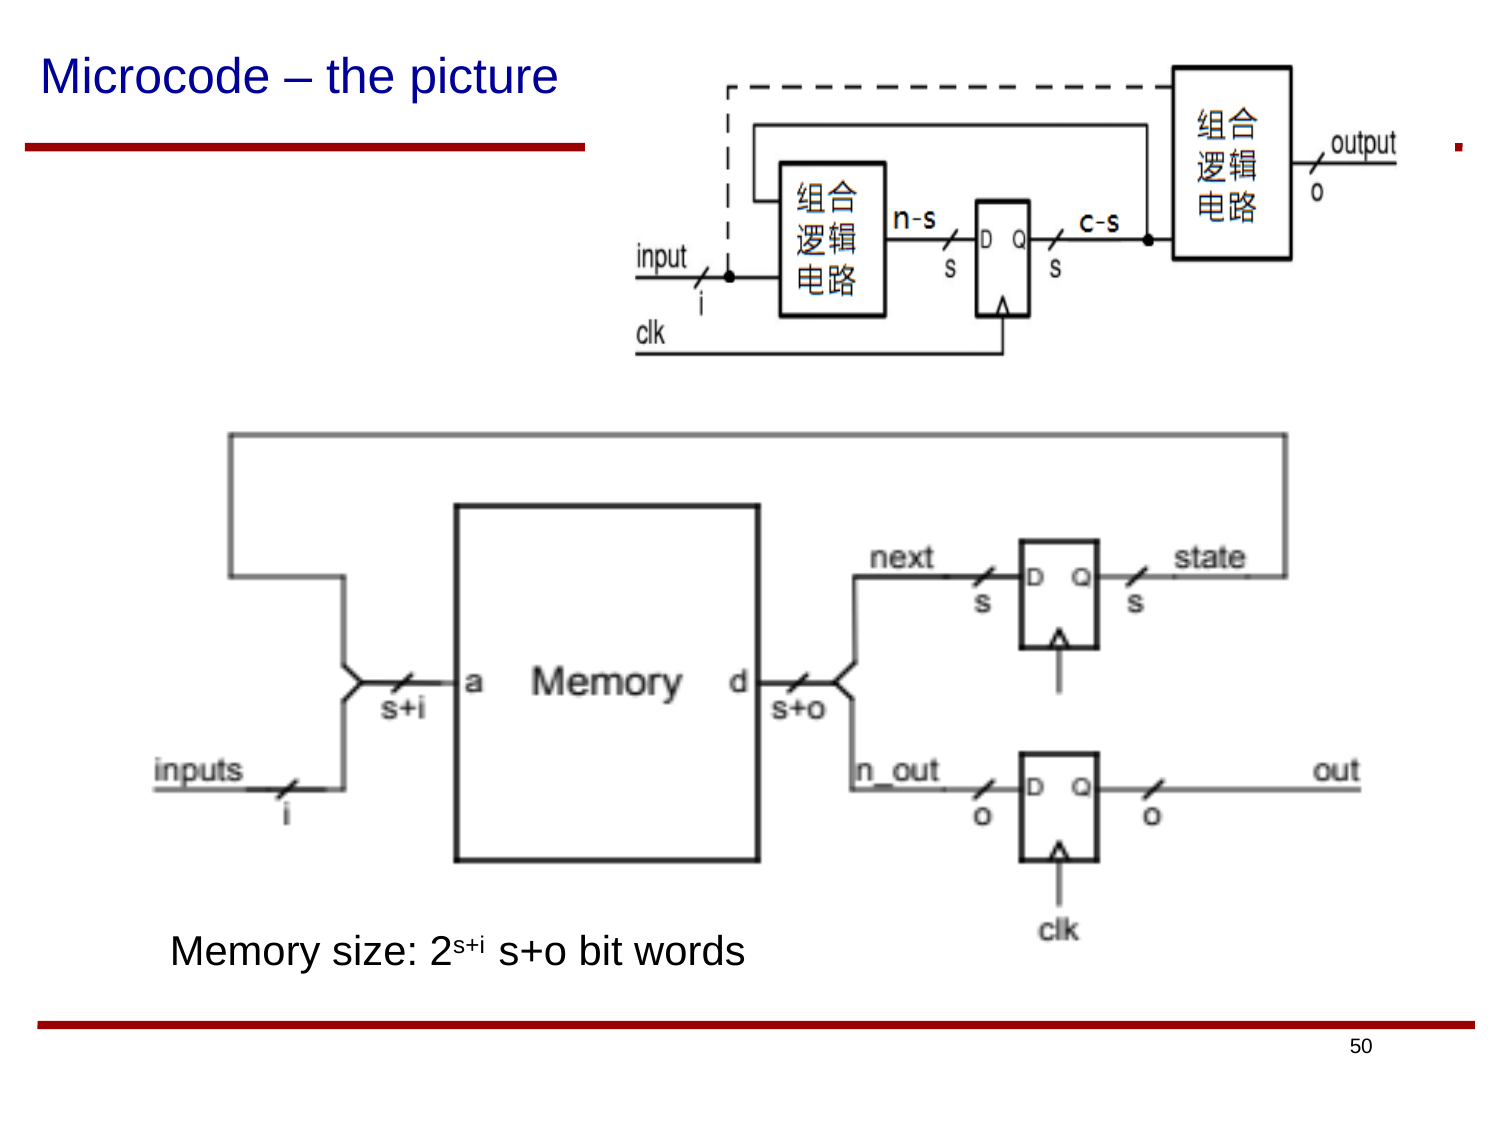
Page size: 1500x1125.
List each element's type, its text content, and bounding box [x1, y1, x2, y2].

text_box Memory size: 2s+i s+o bit words [155, 957, 761, 982]
title Microcode – the picture [24, 0, 1500, 147]
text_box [585, 27, 1455, 398]
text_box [149, 430, 1362, 950]
